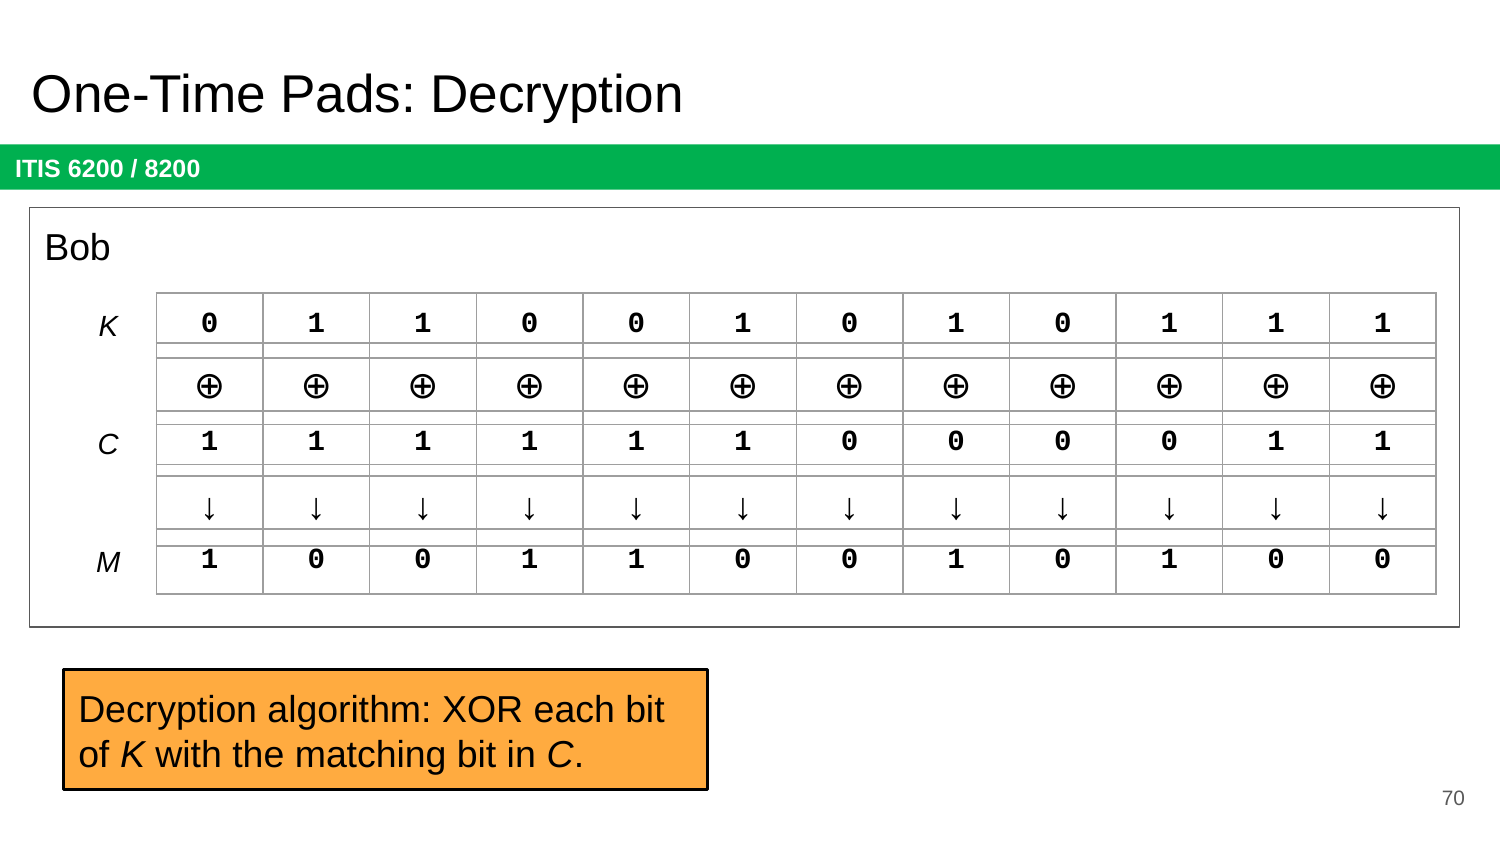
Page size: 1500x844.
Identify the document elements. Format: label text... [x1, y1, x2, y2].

table_header 1 [690, 425, 796, 464]
table_header ↓ [1117, 465, 1222, 545]
table_header 1 [904, 294, 1009, 342]
table_header 1 [584, 547, 689, 593]
table_header 1 [477, 425, 582, 464]
table_header ⊕ [1223, 344, 1329, 424]
table_header 1 [1330, 425, 1435, 464]
text_box Decryption algorithm: XOR each bit of K with the matching bit in C. [63, 669, 708, 790]
slide_number 70 [1389, 764, 1480, 830]
table_header ⊕ [797, 344, 902, 424]
table_header 1 [157, 547, 262, 593]
table_header ⊕ [1010, 344, 1115, 424]
table_header ↓ [584, 465, 689, 545]
text_box [29, 207, 1460, 628]
table_header ↓ [1010, 465, 1115, 545]
table_header ⊕ [584, 344, 689, 424]
table_header 0 [1010, 425, 1115, 464]
text_box Bob [29, 207, 155, 283]
table_header ⊕ [1117, 344, 1222, 424]
table_header 1 [1330, 294, 1435, 342]
table_header ↓ [264, 465, 369, 545]
table_header ↓ [690, 465, 796, 545]
table_header 1 [1223, 294, 1329, 342]
table_header 1 [157, 425, 262, 464]
table_header ↓ [1223, 465, 1329, 545]
table_header 0 [797, 547, 902, 593]
text_box C [63, 410, 154, 476]
table_header ⊕ [477, 344, 582, 424]
table_header 1 [1117, 294, 1222, 342]
table_header ⊕ [690, 344, 796, 424]
table_header 0 [477, 294, 582, 342]
table_header 1 [904, 547, 1009, 593]
table_header 1 [264, 294, 369, 342]
table_header 1 [370, 425, 476, 464]
table_header ⊕ [264, 344, 369, 424]
table_header 0 [1223, 547, 1329, 593]
text_box K [63, 292, 154, 358]
table_header 0 [1010, 294, 1115, 342]
table_header ↓ [904, 465, 1009, 545]
table_header 0 [1010, 547, 1115, 593]
text_box M [63, 528, 154, 594]
table_header 1 [370, 294, 476, 342]
table_header ↓ [157, 465, 262, 545]
table_header 0 [1117, 425, 1222, 464]
table_header 0 [797, 425, 902, 464]
table_header 0 [264, 547, 369, 593]
table_header 0 [157, 294, 262, 342]
table_header 1 [477, 547, 582, 593]
table_header ⊕ [1330, 344, 1435, 424]
table_header 0 [370, 547, 476, 593]
table_header 0 [1330, 547, 1435, 593]
table_header 1 [1117, 547, 1222, 593]
table_header 0 [797, 294, 902, 342]
table_header ⊕ [157, 344, 262, 424]
table_header ↓ [1330, 465, 1435, 545]
table_header ↓ [370, 465, 476, 545]
table_header ⊕ [370, 344, 476, 424]
table_header 0 [584, 294, 689, 342]
table_header 1 [584, 425, 689, 464]
table_header 1 [690, 294, 796, 342]
table_header 1 [264, 425, 369, 464]
table_header ⊕ [904, 344, 1009, 424]
table_header ↓ [477, 465, 582, 545]
title One-Time Pads: Decryption [16, 44, 1415, 139]
table_header 0 [690, 547, 796, 593]
table_header ↓ [797, 465, 902, 545]
table_header 0 [904, 425, 1009, 464]
table_header 1 [1223, 425, 1329, 464]
